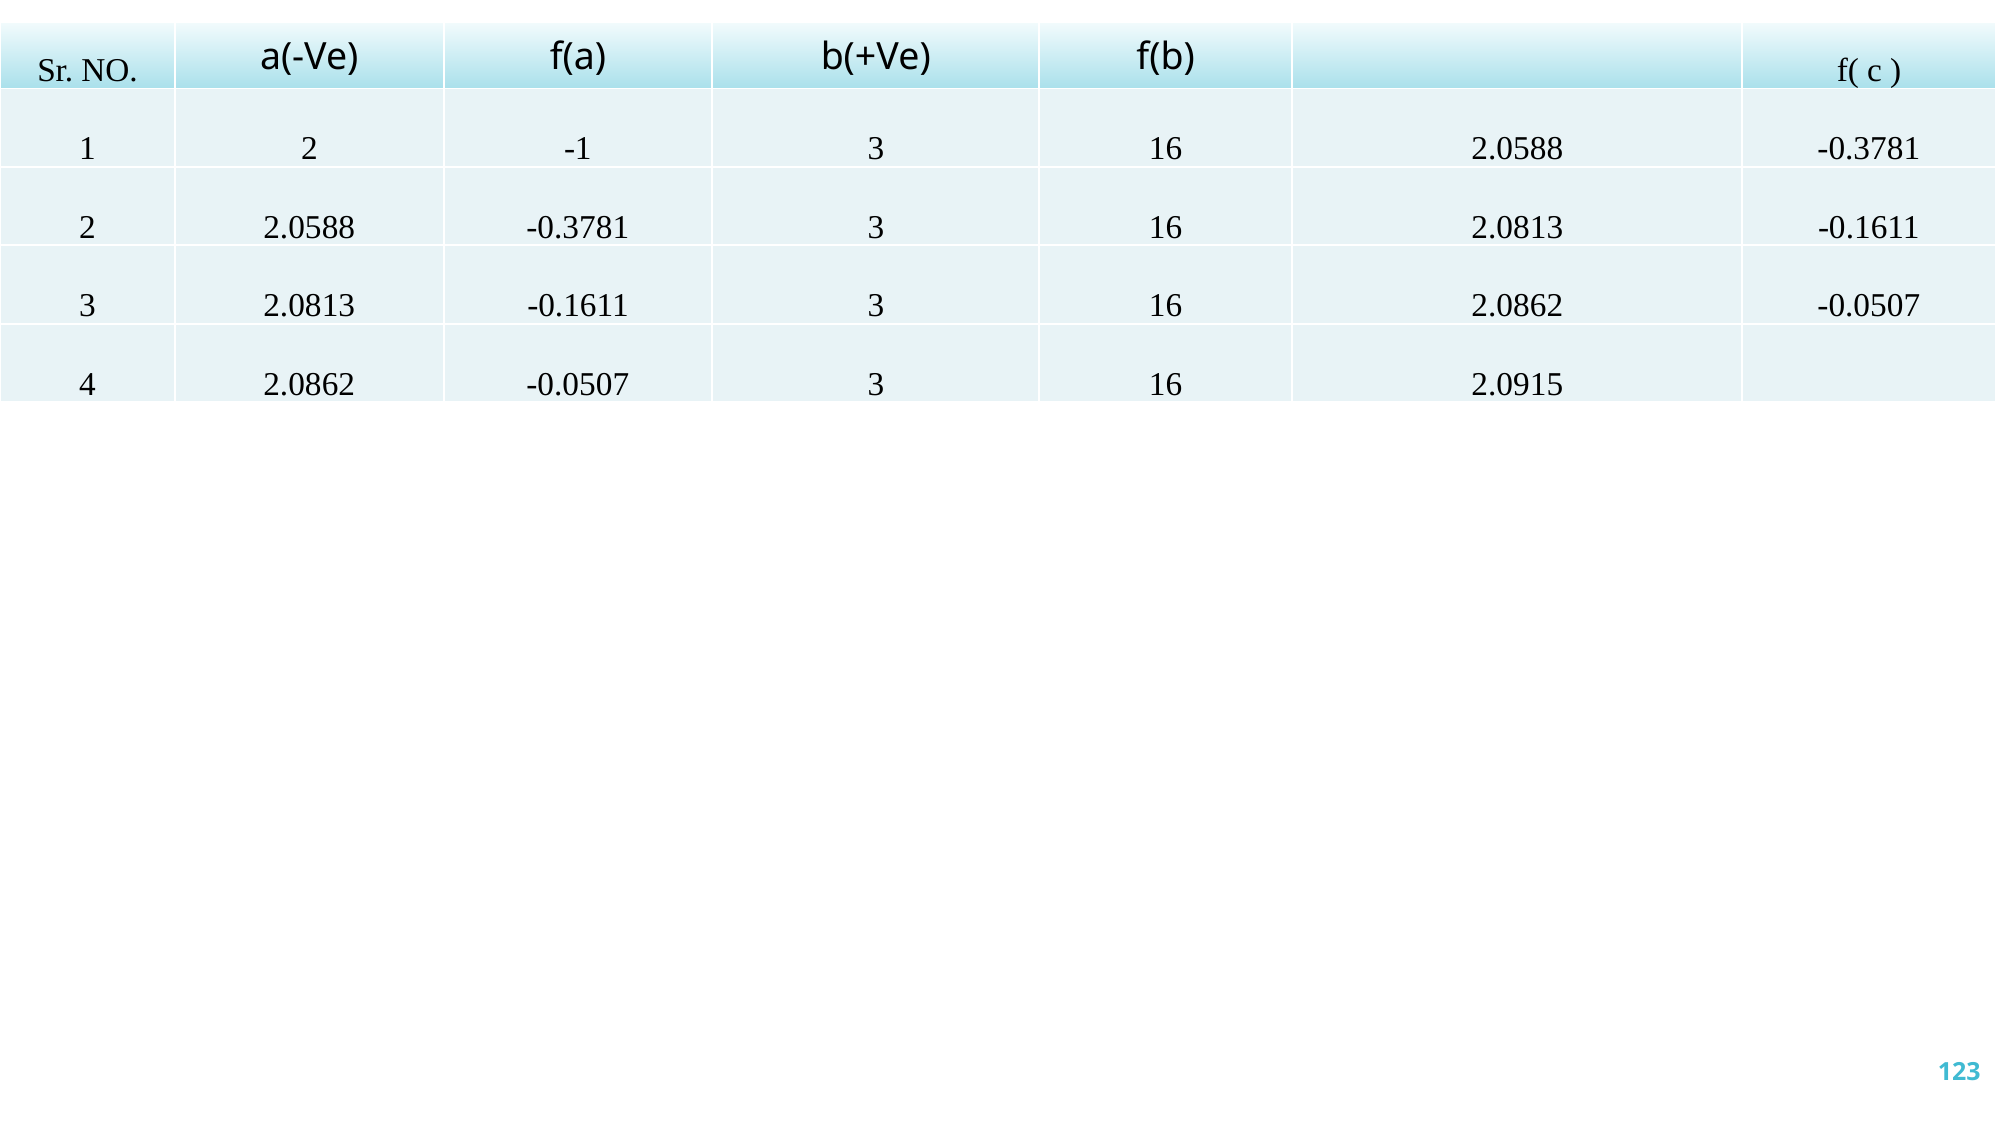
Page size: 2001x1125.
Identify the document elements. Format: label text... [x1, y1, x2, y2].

slide_number 123 [1744, 1042, 1996, 1103]
